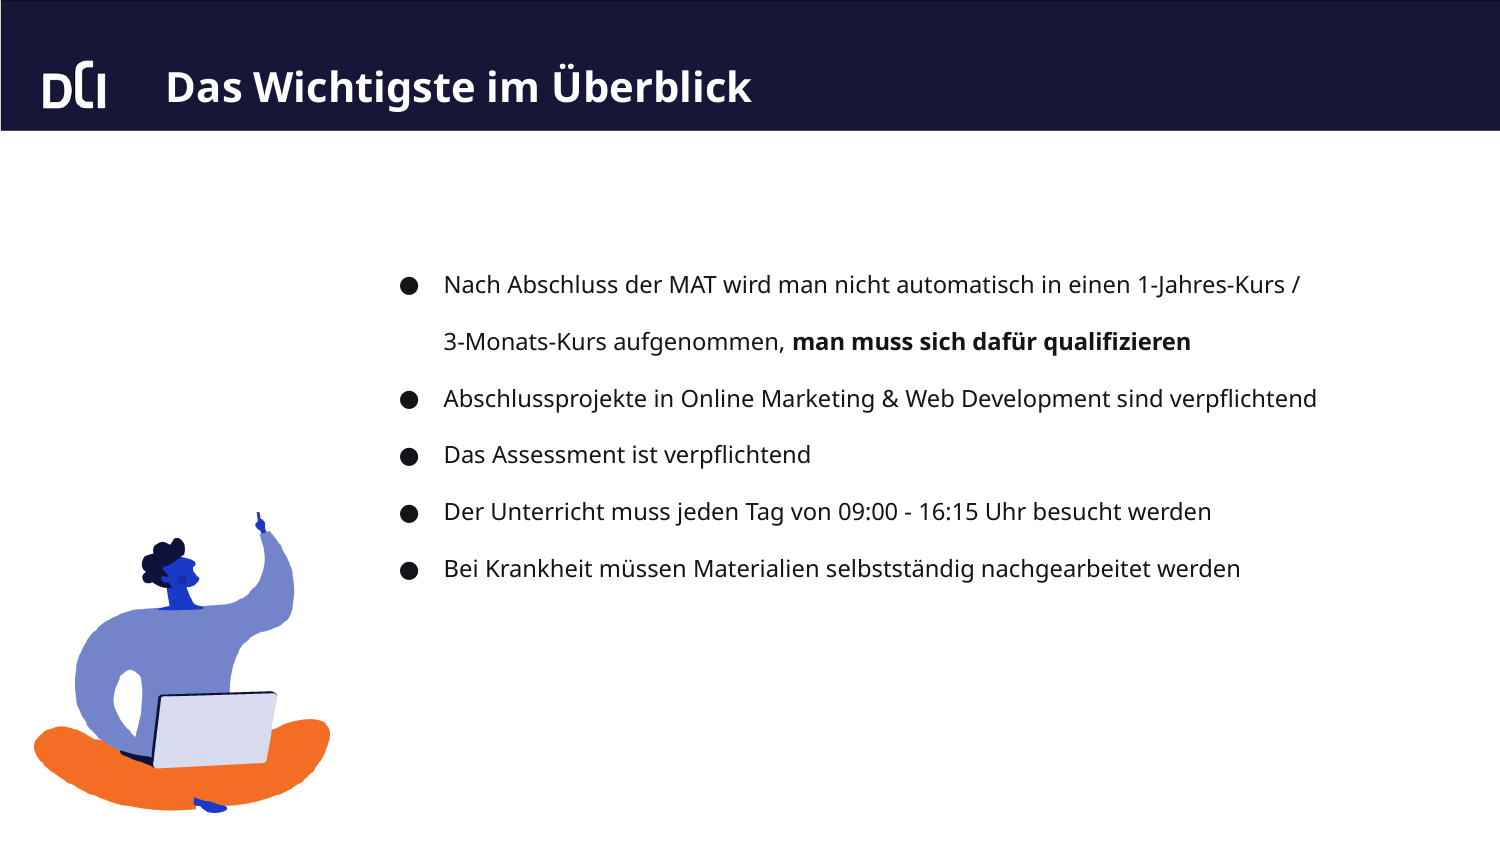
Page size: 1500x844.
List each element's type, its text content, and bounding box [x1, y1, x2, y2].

title Das Wichtigste im Überblick [150, 45, 1500, 140]
picture [0, 0, 1500, 844]
list Nach Abschluss der MAT wird man nicht automatisch in einen 1-Jahres-Kurs / 3-Monats-Kurs aufgenommen, man muss sich dafür qualifizieren Abschlussprojekte in Online Marketing & Web Development sind verpflichtend Das Assessment ist verpflichtend Der Unterricht muss jeden Tag von 09:00 - 16:15 Uhr besucht werden Bei Krankheit müssen Materialien selbstständig nachgearbeitet werden [362, 226, 1337, 758]
